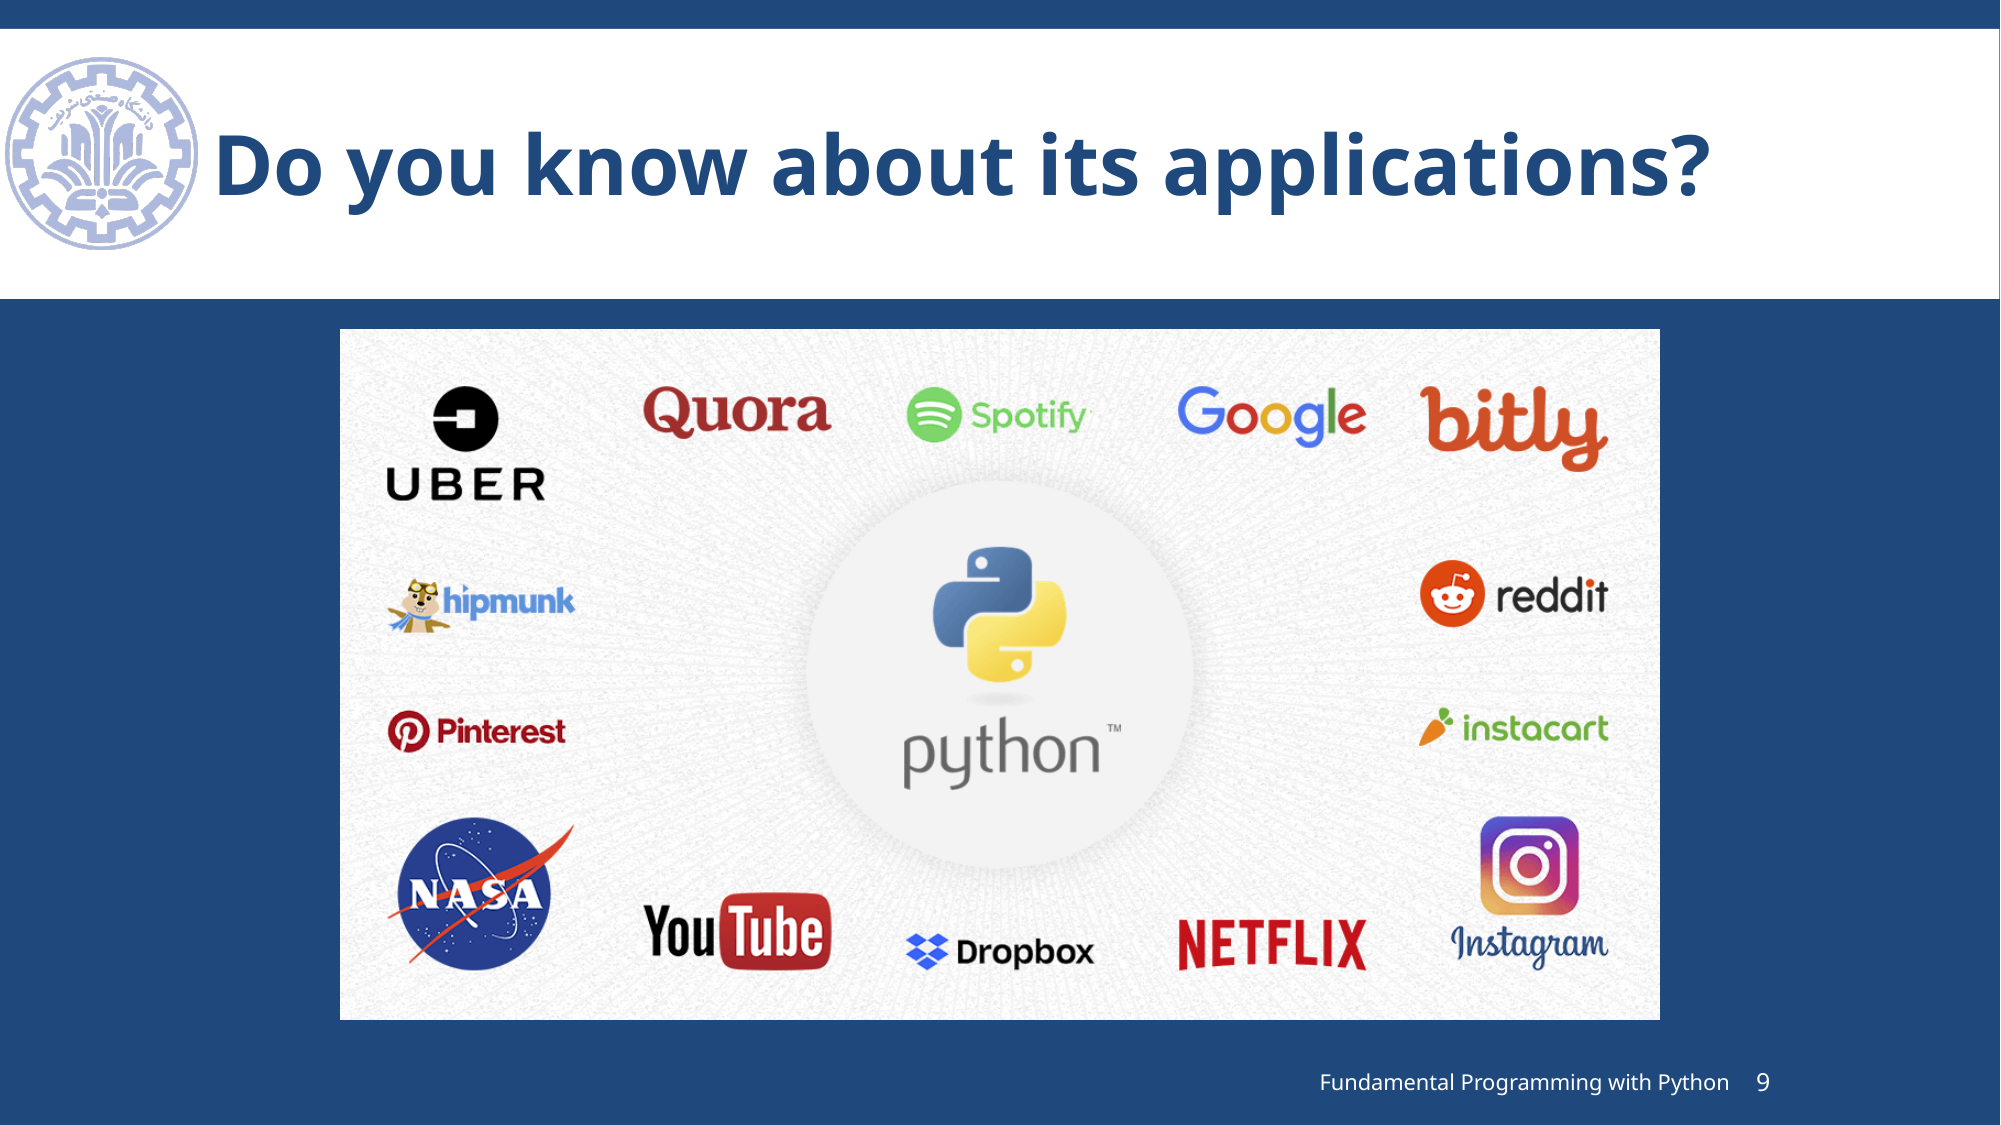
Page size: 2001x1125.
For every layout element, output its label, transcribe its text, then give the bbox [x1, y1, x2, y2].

title Do you know about its applications? [197, 46, 1803, 295]
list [340, 329, 1660, 1021]
slide_number 9 [1748, 1053, 1904, 1114]
footer Fundamental Programming with Python [918, 1053, 1746, 1114]
